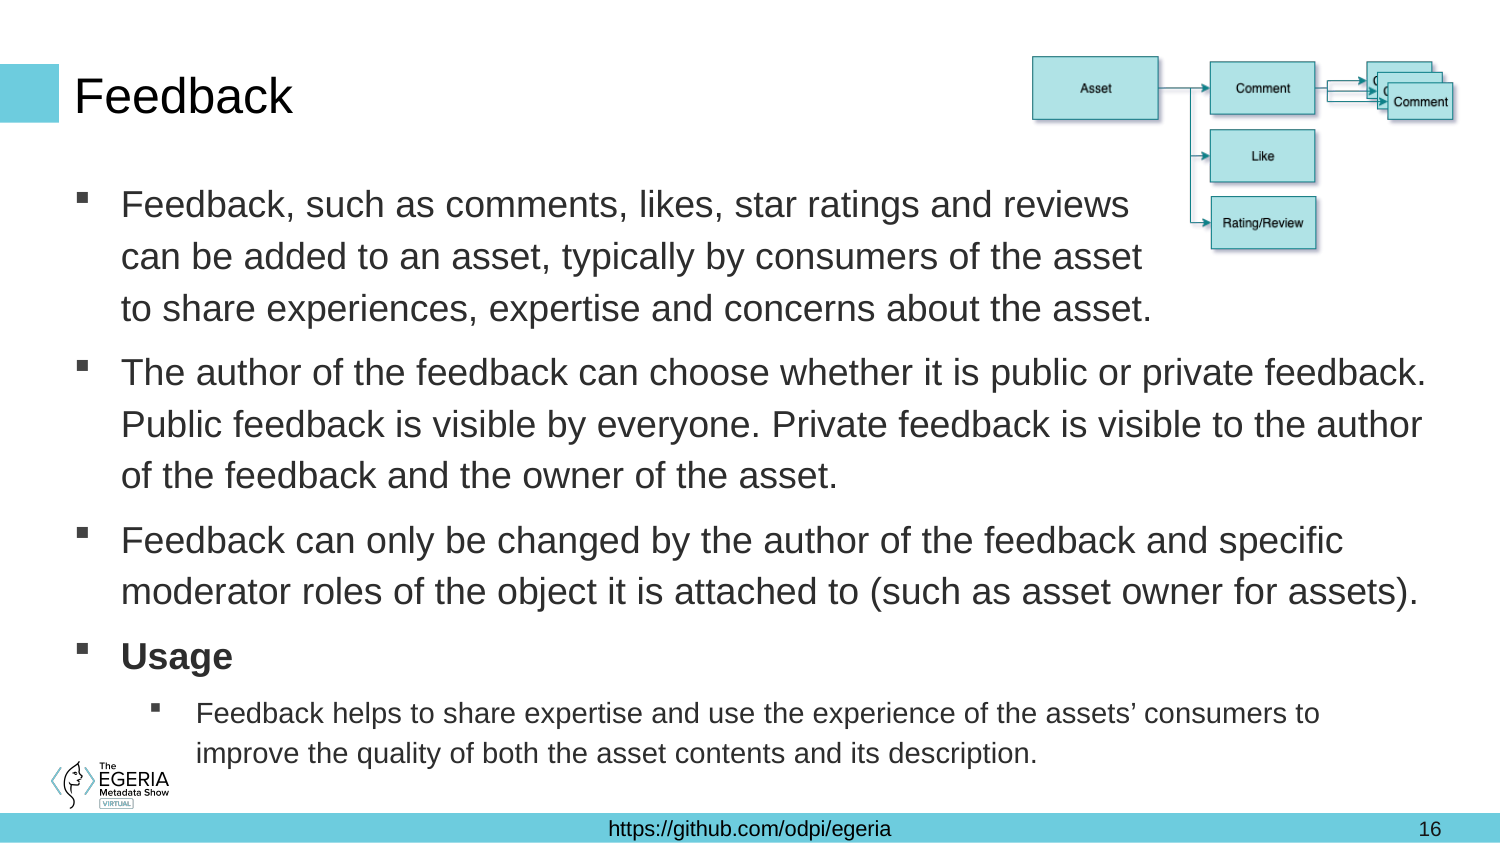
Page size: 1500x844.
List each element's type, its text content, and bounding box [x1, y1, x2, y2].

title Feedback [58, 46, 1449, 140]
picture [1027, 50, 1470, 266]
slide_number 16 [1403, 813, 1494, 843]
list Feedback, such as comments, likes, star ratings and reviews can be added to an asset, typically by consumers of the asset to share experiences, expertise and concerns about the asset. The author of the feedback can choose whether it is public or private feedback. Public feedback is visible by everyone. Private feedback is visible to the author of the feedback and the owner of the asset. Feedback can only be changed by the author of the feedback and specific moderator roles of the object it is attached to (such as asset owner for assets). Usage Feedback helps to share expertise and use the experience of the assets’ consumers to improve the quality of both the asset contents and its description. [58, 158, 1449, 750]
picture [51, 761, 169, 809]
